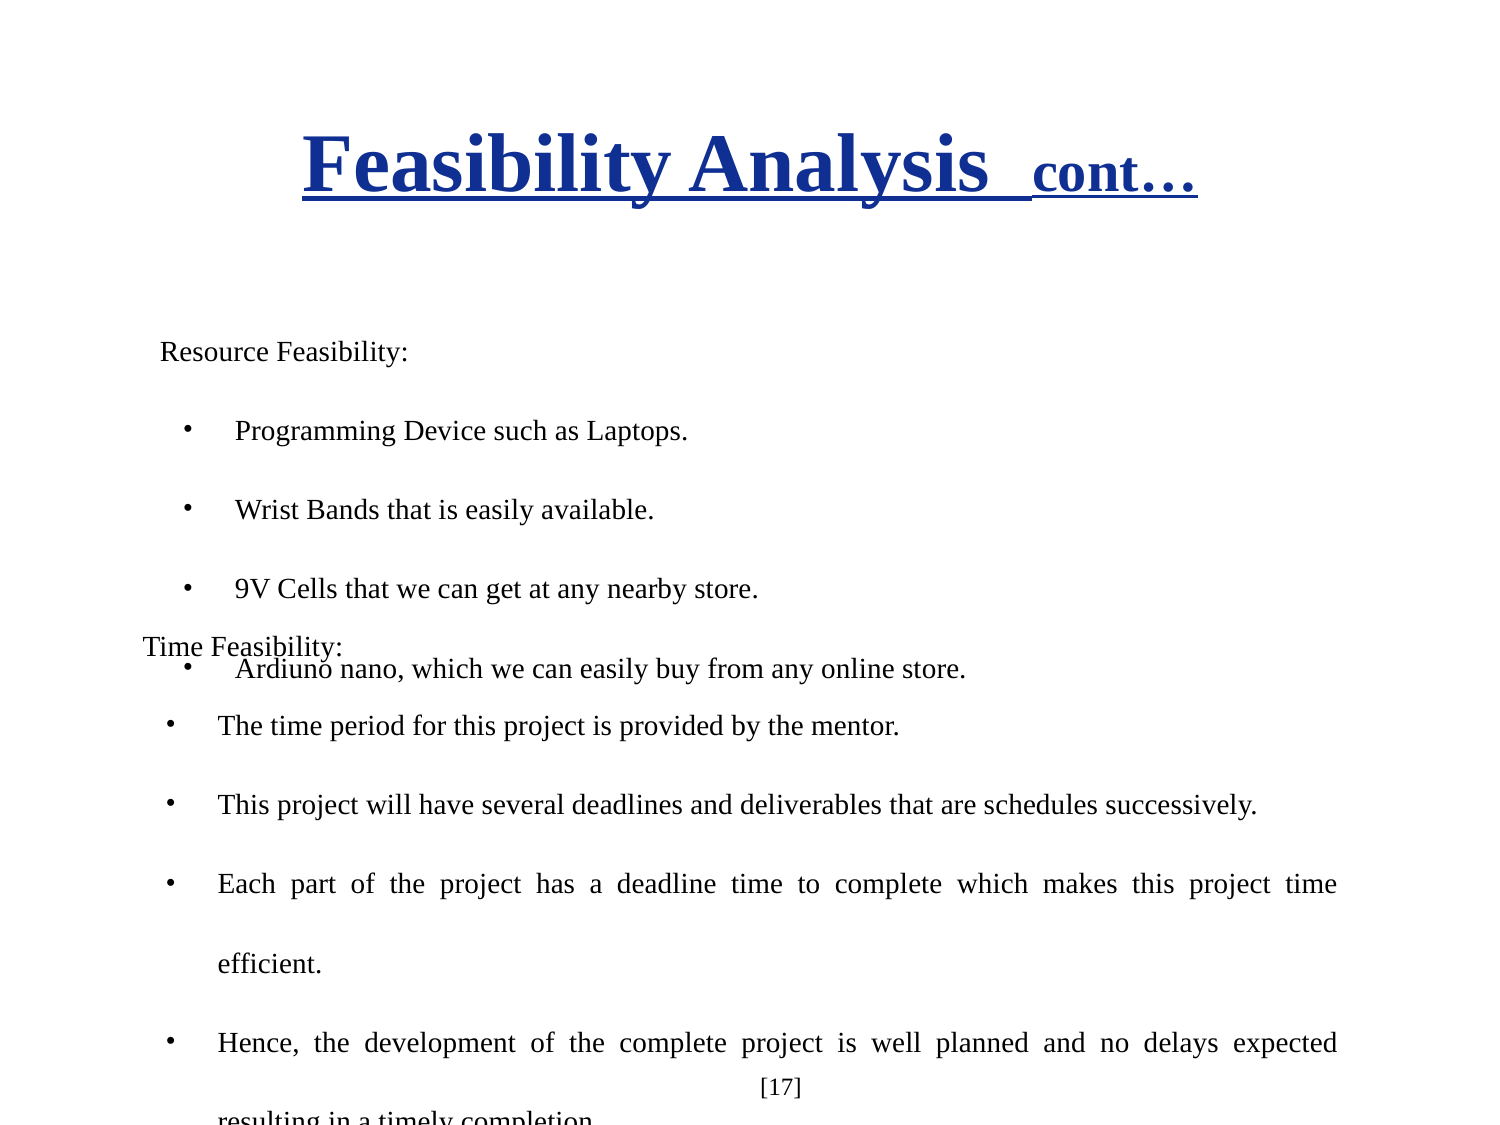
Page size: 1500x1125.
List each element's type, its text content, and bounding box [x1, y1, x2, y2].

text_box Resource Feasibility: Programming Device such as Laptops. Wrist Bands that is easily available. 9V Cells that we can get at any nearby store. Ardiuno nano, which we can easily buy from any online store. [152, 278, 975, 573]
text_box Time Feasibility: The time period for this project is provided by the mentor. This project will have several deadlines and deliverables that are schedules successively. Each part of the project has a deadline time to complete which makes this project time efficient. Hence, the development of the complete project is well planned and no delays expected resulting in a timely completion. [135, 573, 1347, 1125]
text_box Feasibility Analysis cont… [294, 101, 1206, 217]
